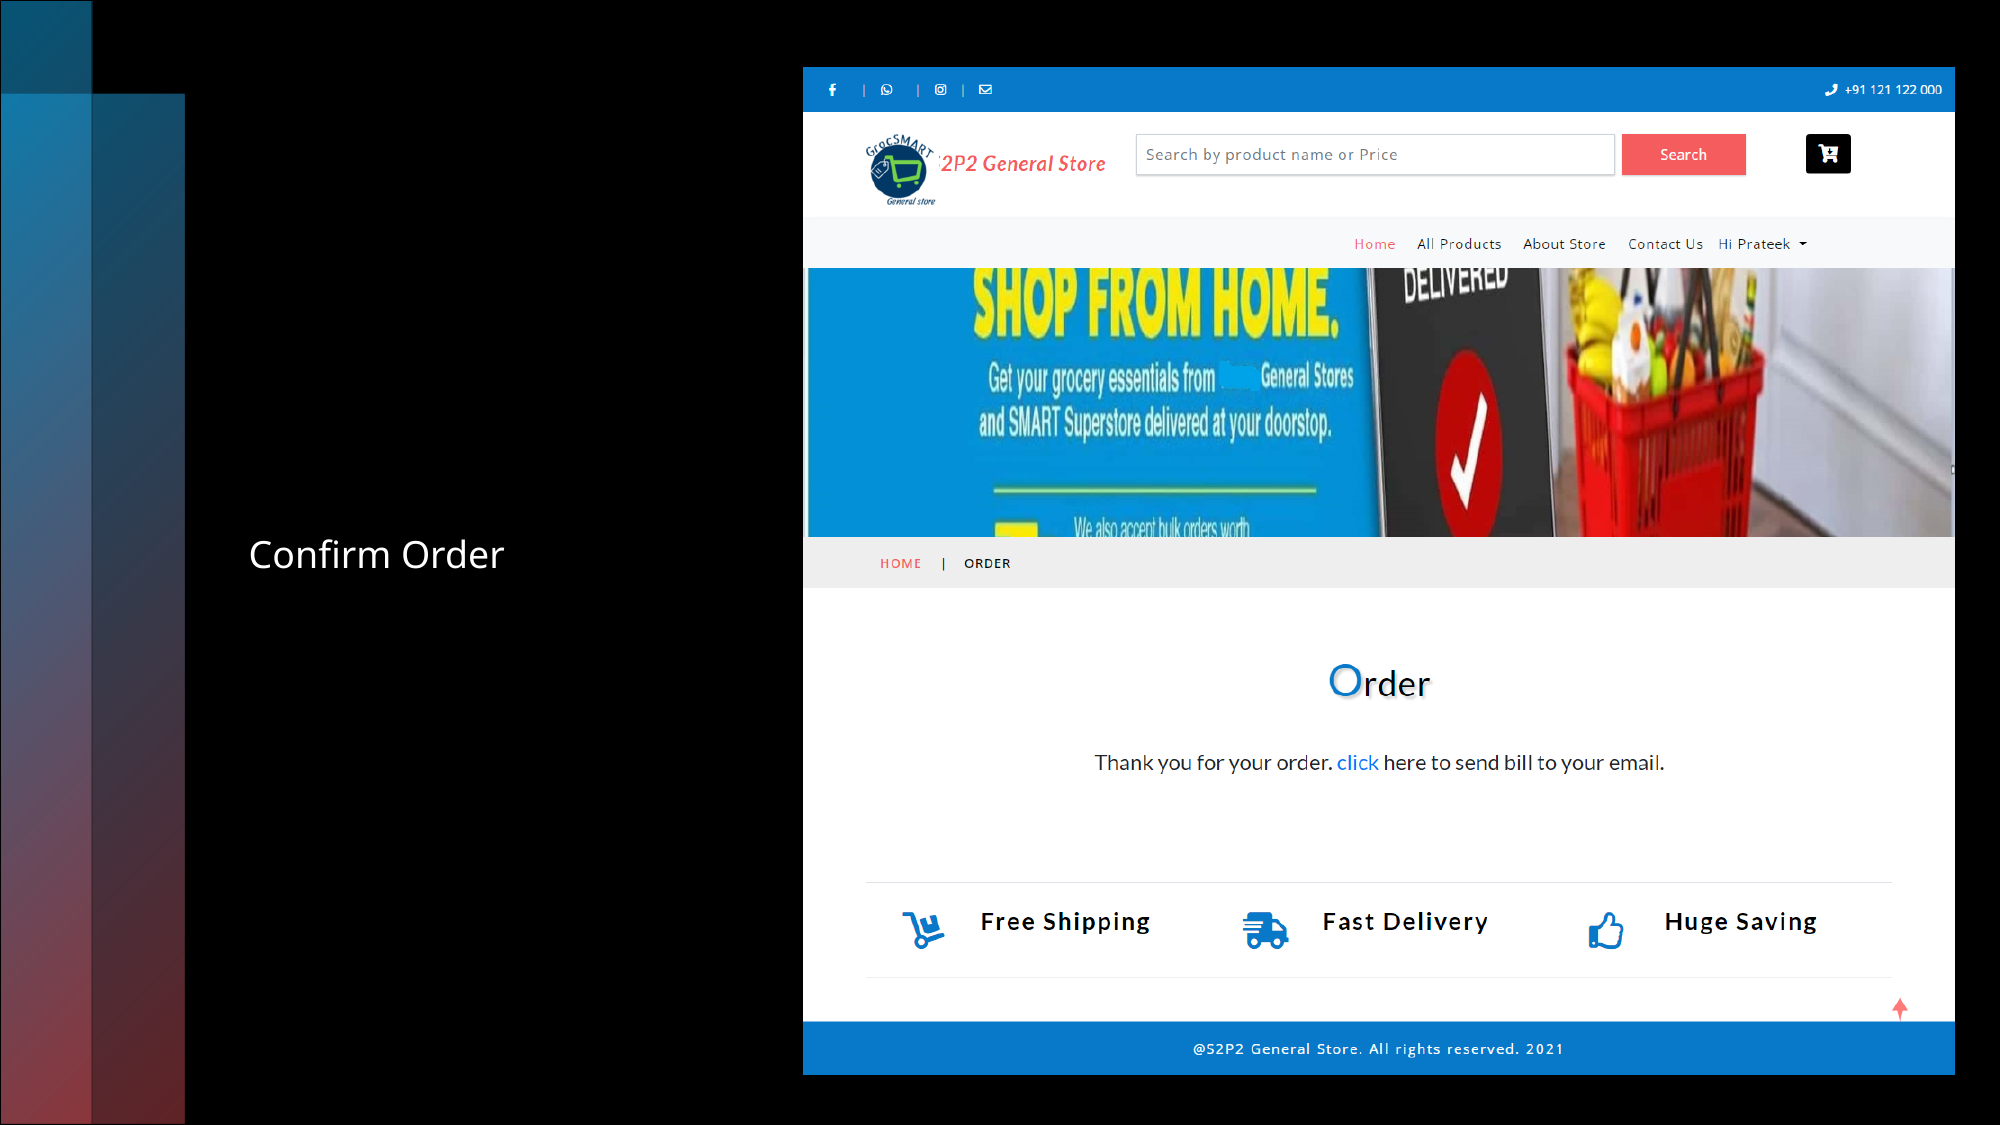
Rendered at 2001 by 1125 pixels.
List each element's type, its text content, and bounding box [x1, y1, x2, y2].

text_box Confirm Order [233, 523, 684, 584]
picture [803, 67, 1955, 1075]
